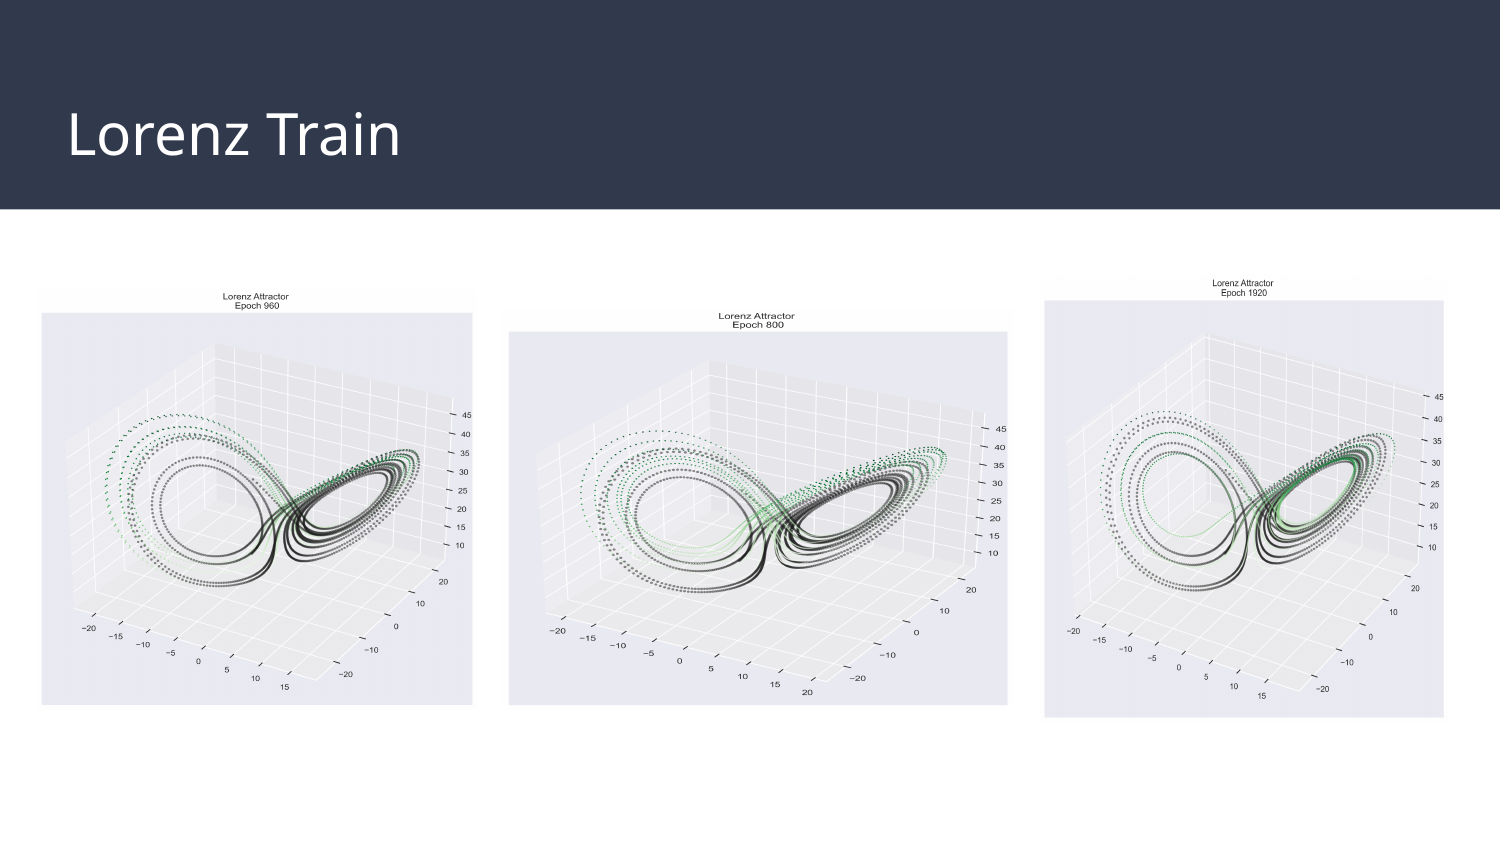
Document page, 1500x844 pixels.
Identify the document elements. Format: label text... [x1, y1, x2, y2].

picture [1038, 274, 1450, 723]
picture [36, 287, 478, 710]
picture [501, 308, 1015, 710]
title Lorenz Train [51, 82, 1449, 185]
